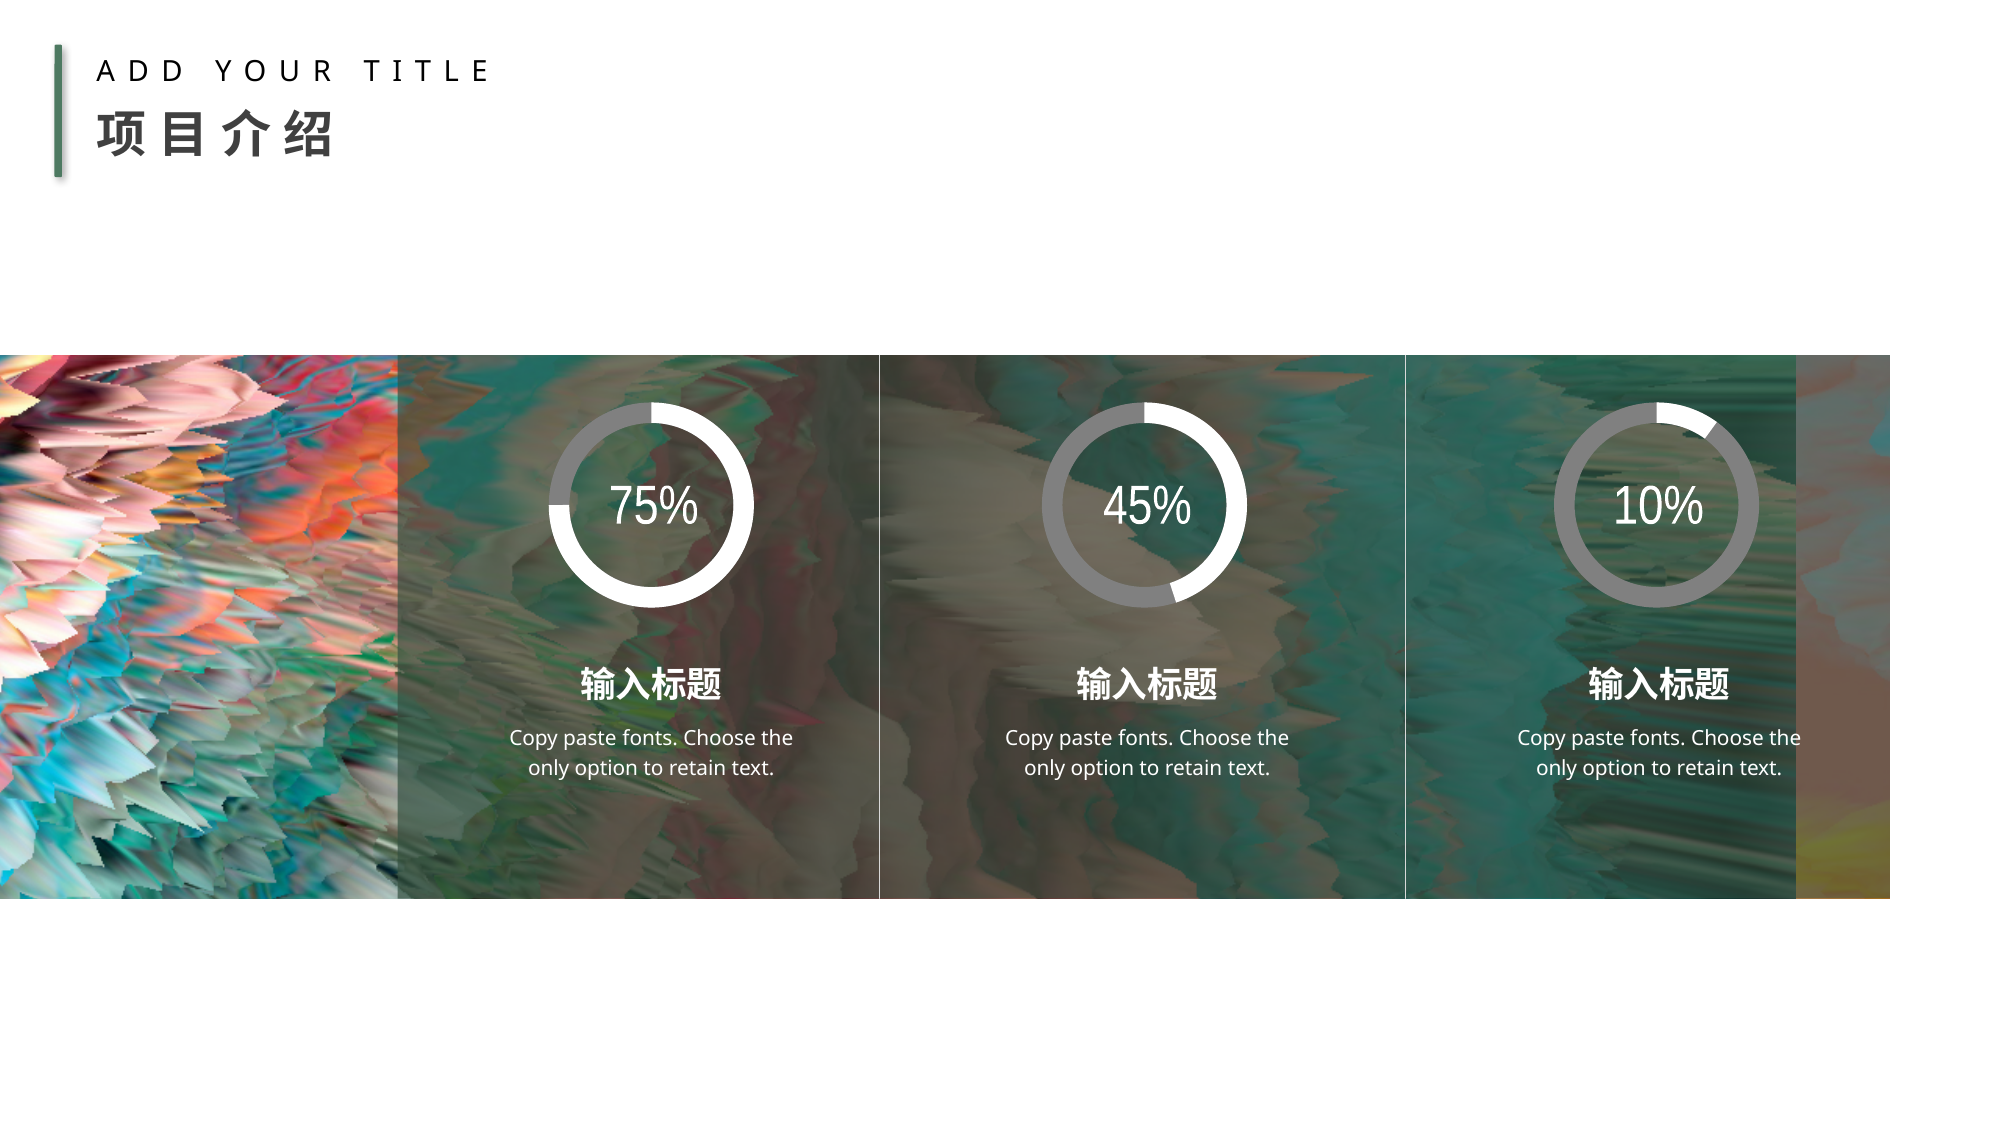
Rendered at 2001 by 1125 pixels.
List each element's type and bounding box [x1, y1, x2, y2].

text_box [0, 355, 1890, 899]
text_box [54, 44, 649, 178]
